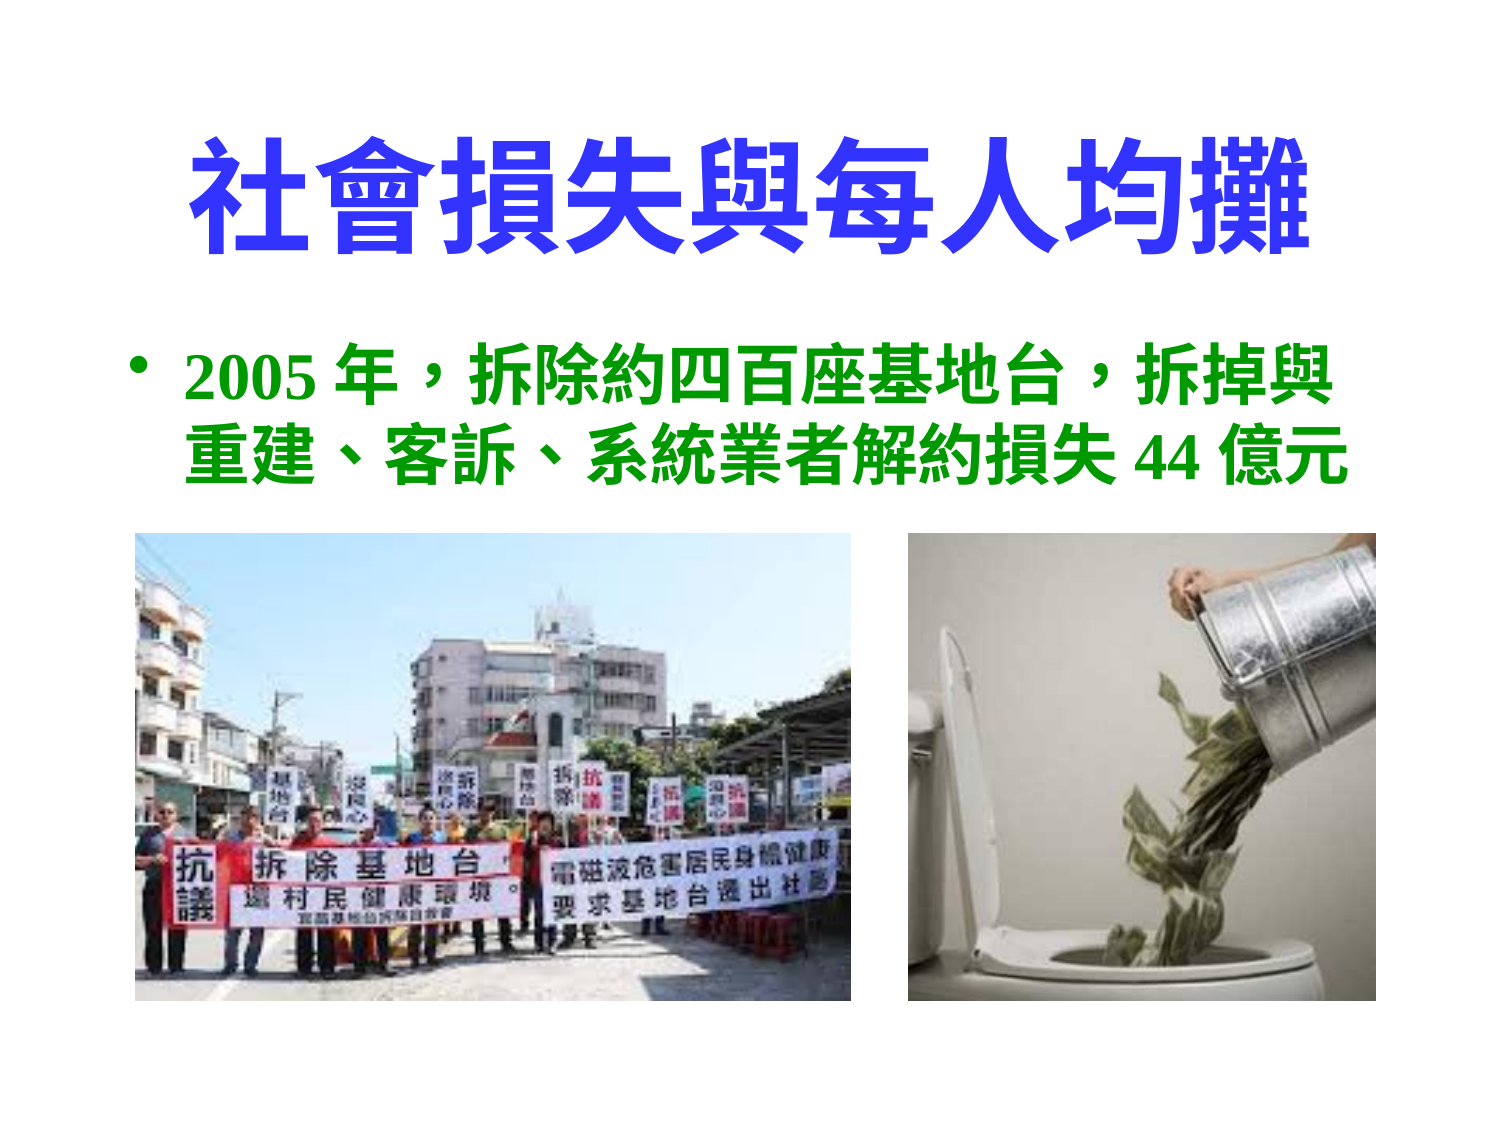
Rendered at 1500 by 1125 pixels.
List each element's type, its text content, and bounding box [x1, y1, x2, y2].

picture [135, 533, 852, 1002]
picture [907, 532, 1377, 1002]
list 2005年，拆除約四百座基地台，拆掉與重建、客訴、系統業者解約損失44億元 [112, 324, 1388, 1000]
title 社會損失與每人均攤 [112, 99, 1388, 288]
